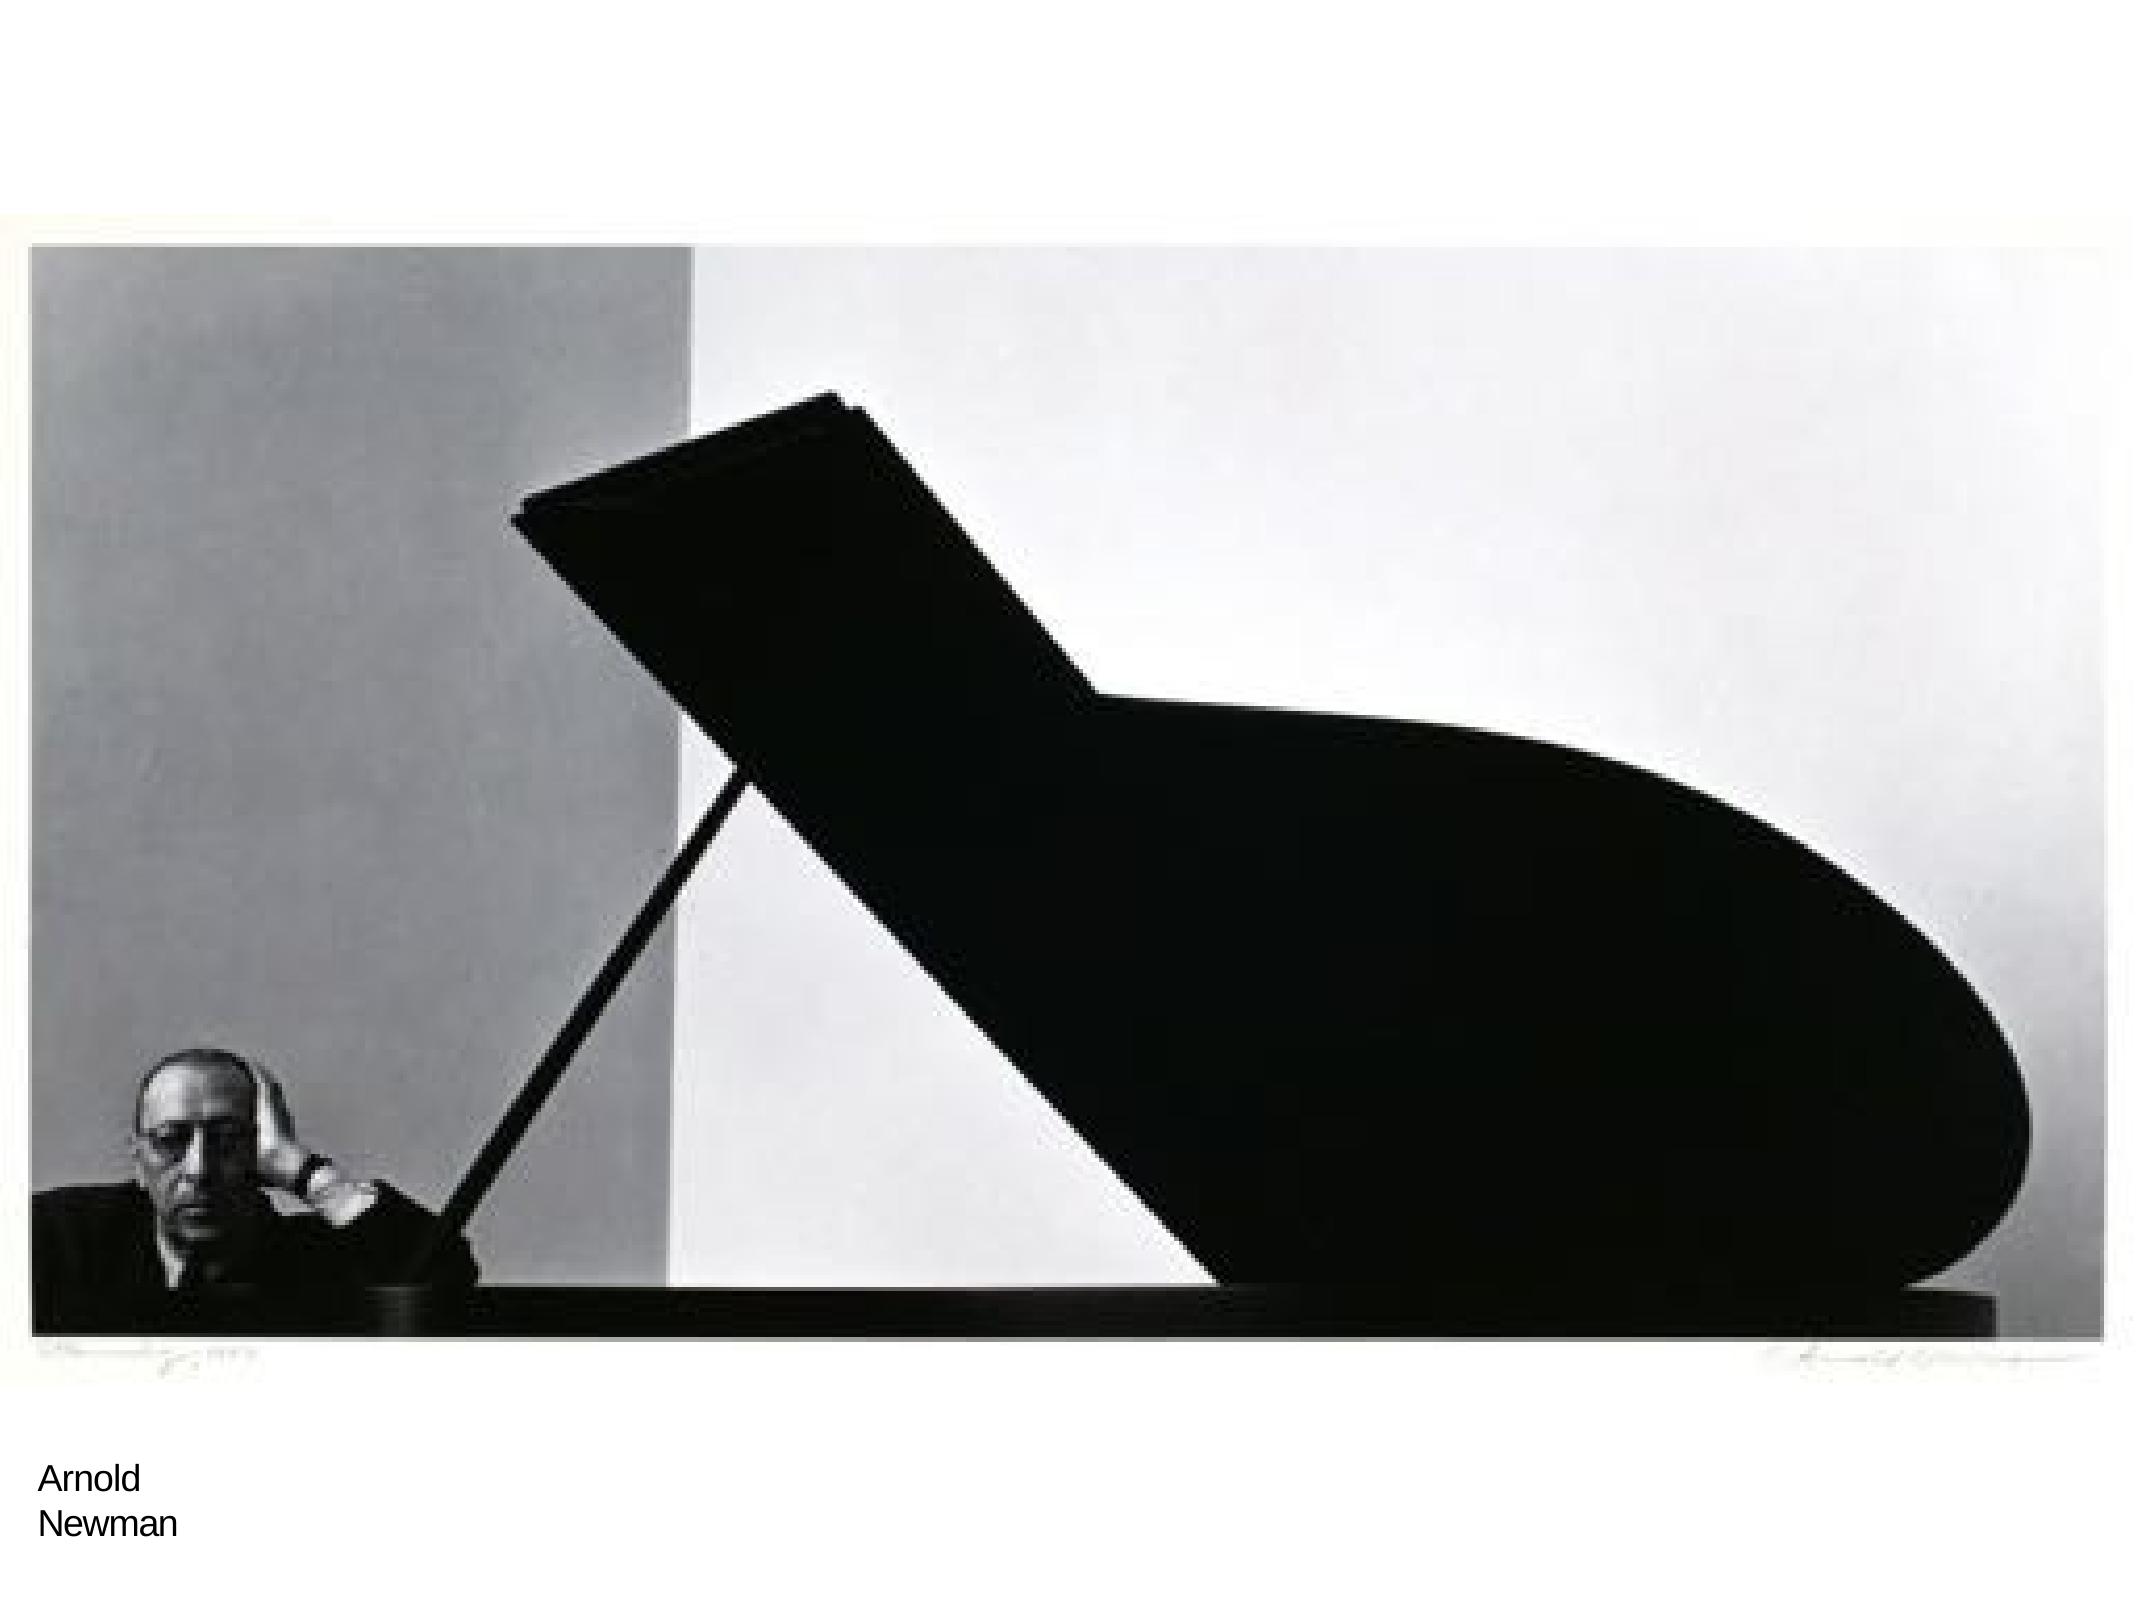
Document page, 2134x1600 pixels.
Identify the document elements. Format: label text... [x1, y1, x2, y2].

text_box [0, 214, 2134, 1388]
text_box Arnold Newman [35, 1452, 292, 1545]
